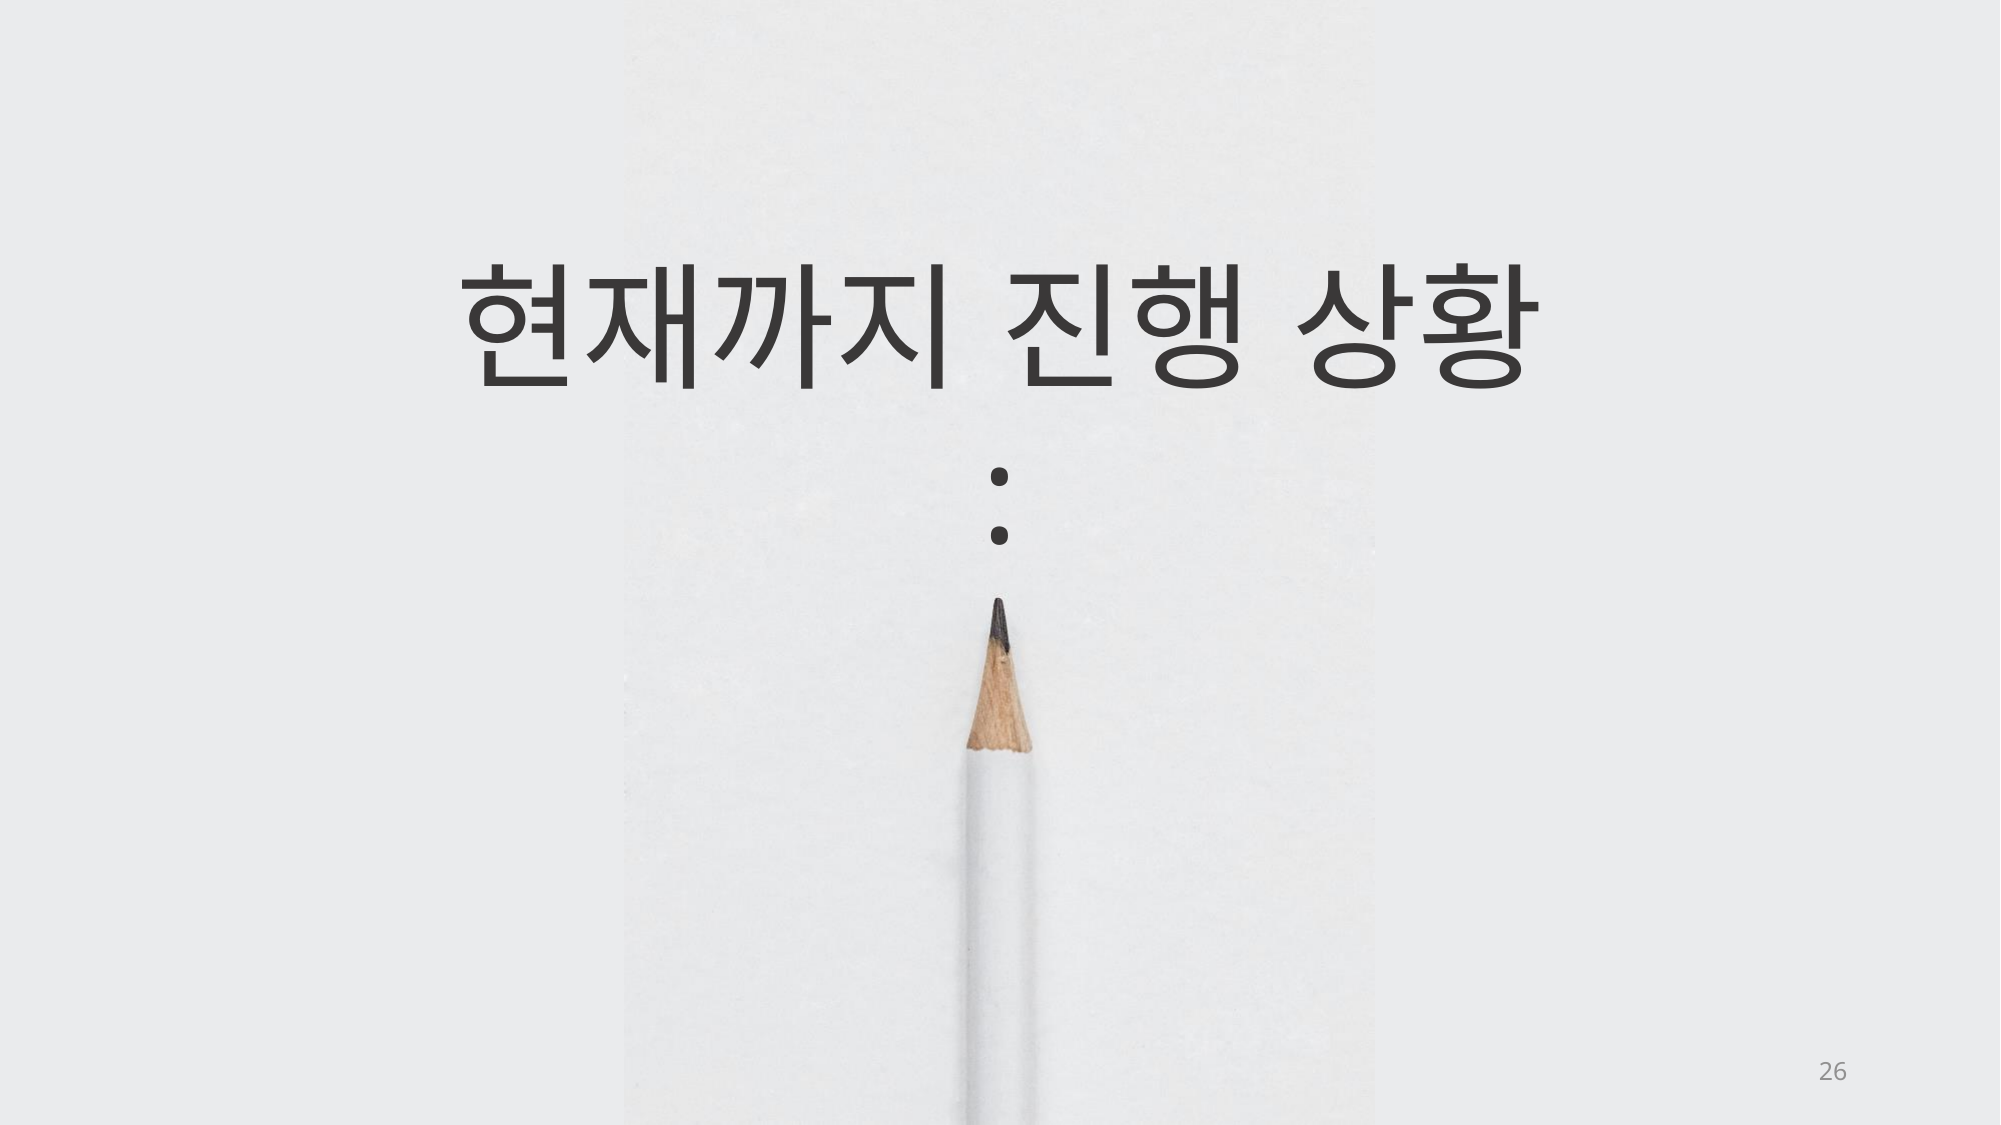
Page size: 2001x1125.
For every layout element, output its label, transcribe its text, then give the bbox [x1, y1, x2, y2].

text_box 현재까지 진행 상황 : [440, 233, 624, 578]
slide_number 26 [1412, 1042, 1863, 1103]
picture [624, 0, 1375, 1125]
text_box 현재까지 진행 상황 : [1375, 233, 1560, 578]
